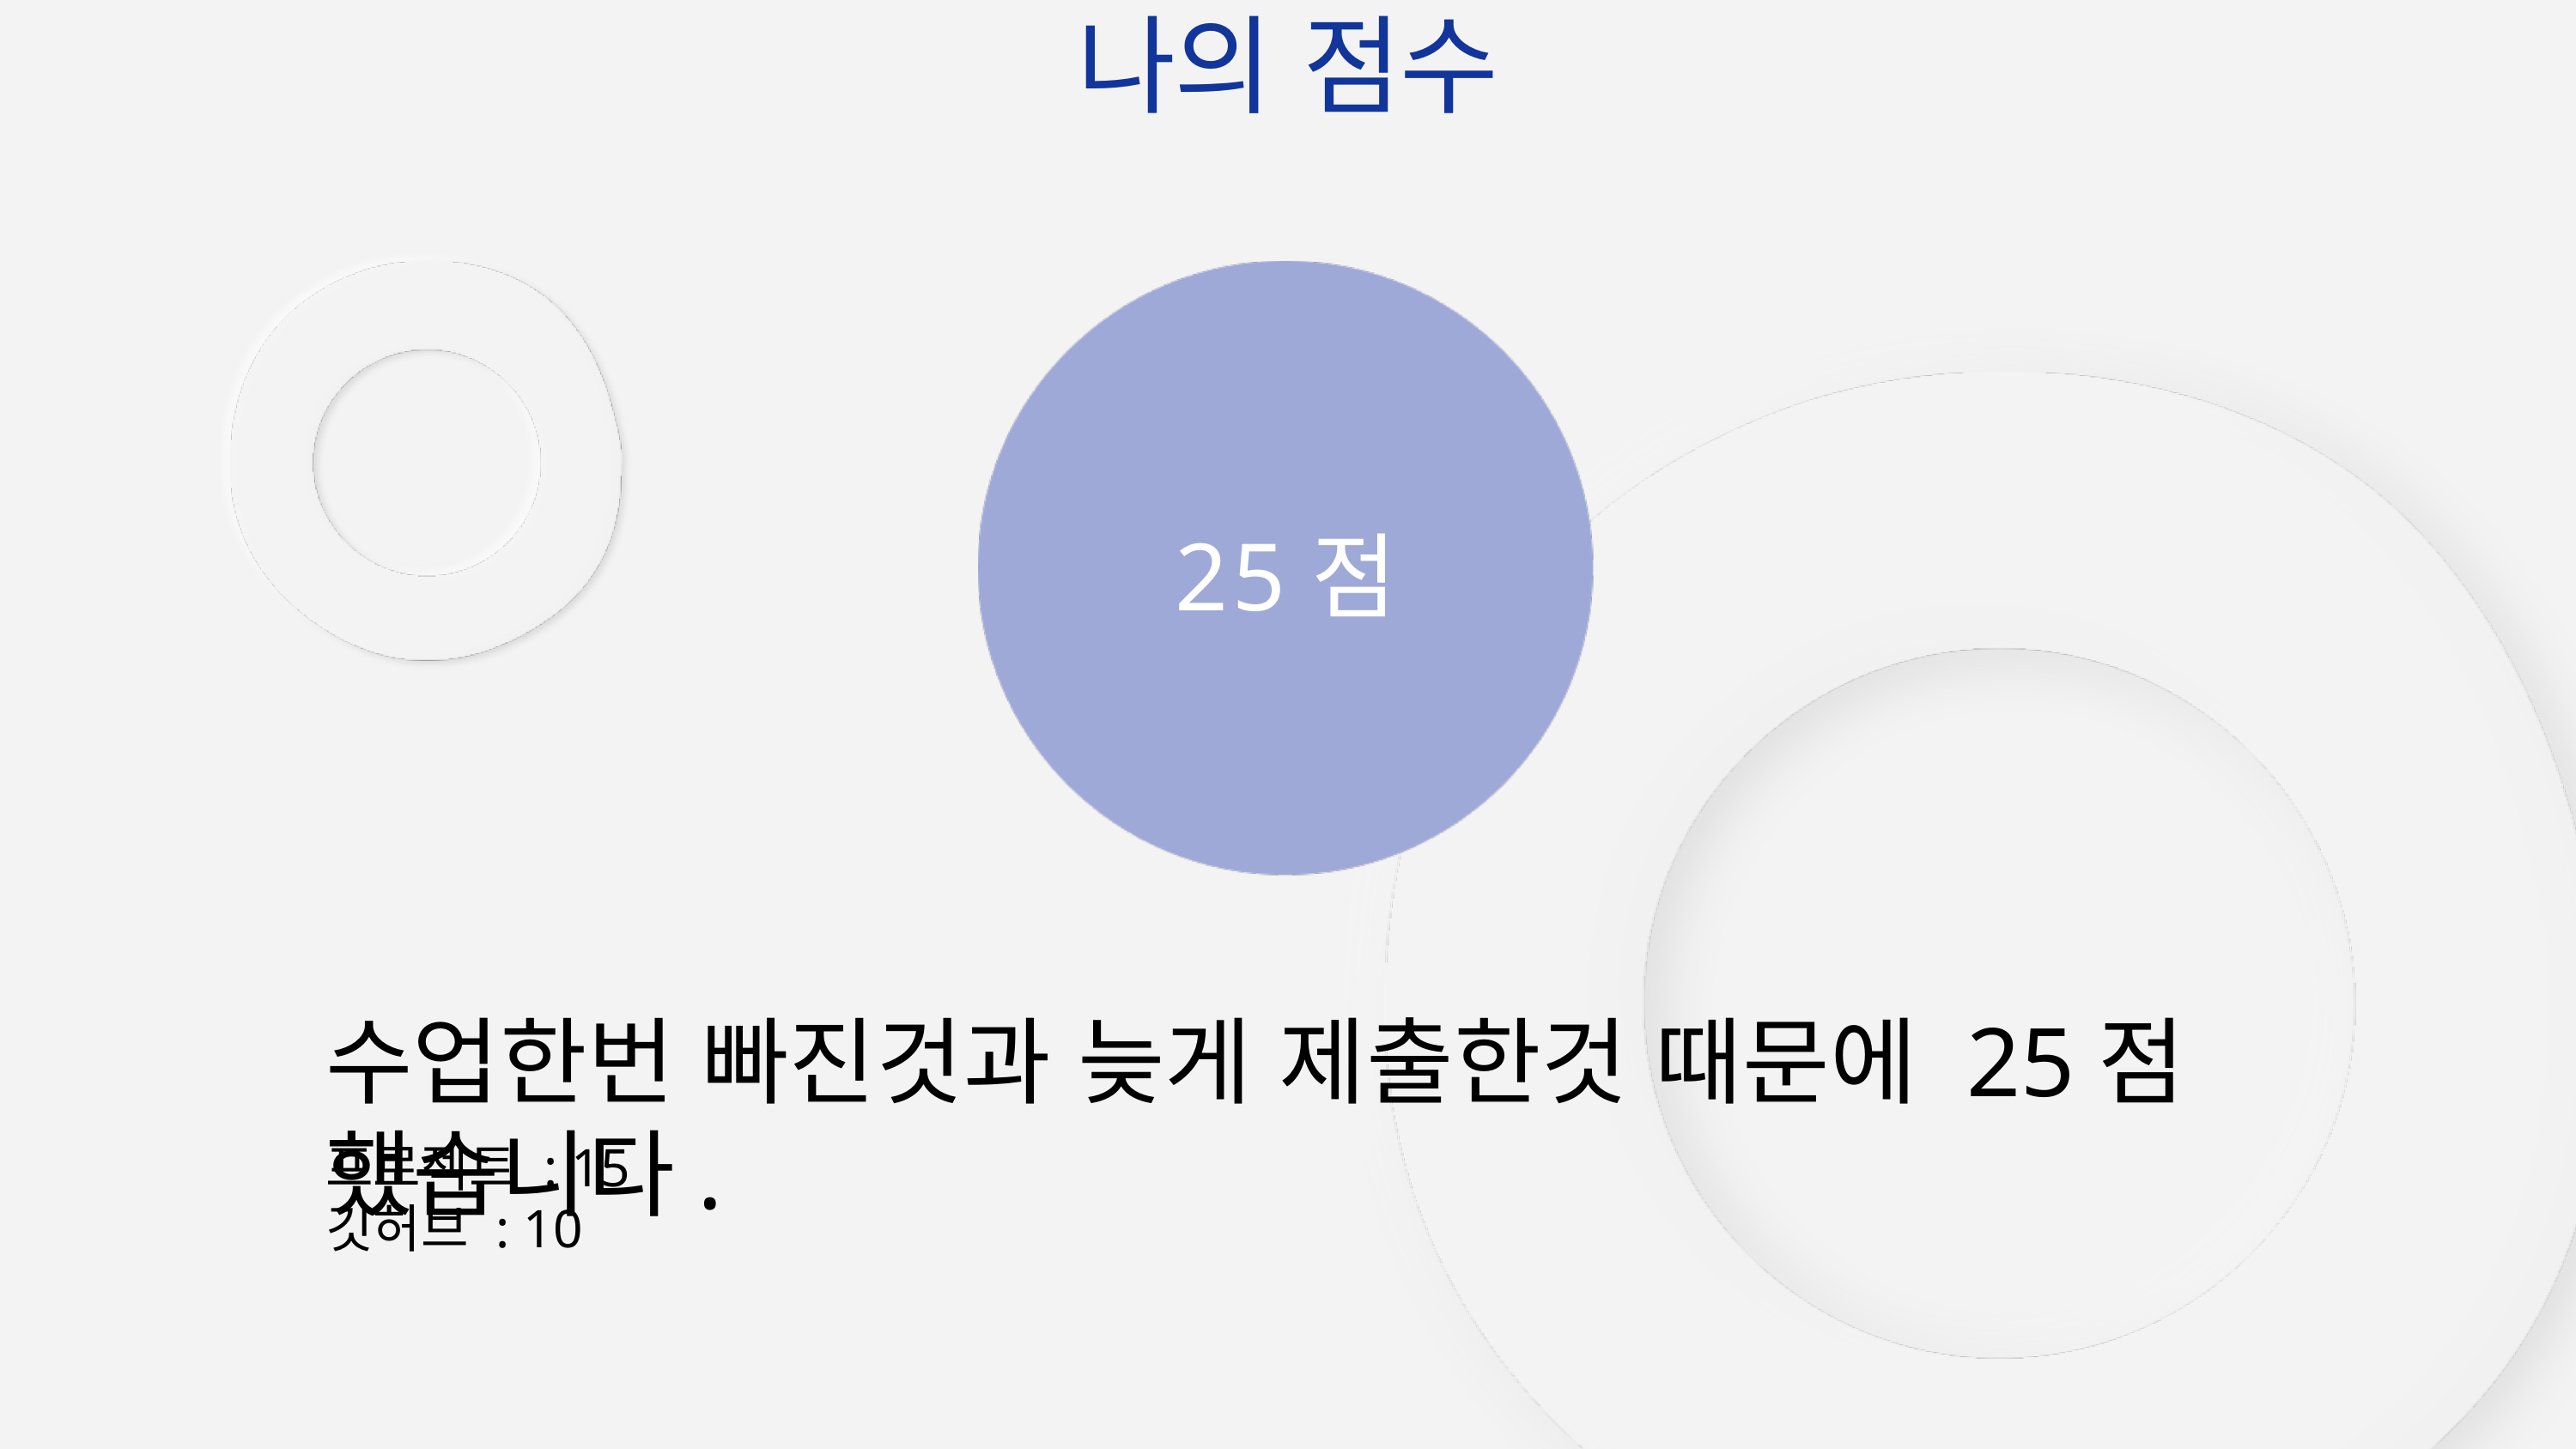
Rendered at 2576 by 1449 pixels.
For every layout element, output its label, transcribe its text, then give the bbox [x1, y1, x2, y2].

text_box 나의 점수 [552, 0, 2024, 149]
text_box 수업한번 빠진것과 늦게 제출한것 때문에 25점 했습니다. [325, 1006, 1379, 1137]
picture [230, 260, 623, 662]
text_box 프로젝트 : 15 깃허브 : 10 [325, 1137, 1379, 1274]
picture [978, 260, 2576, 1449]
